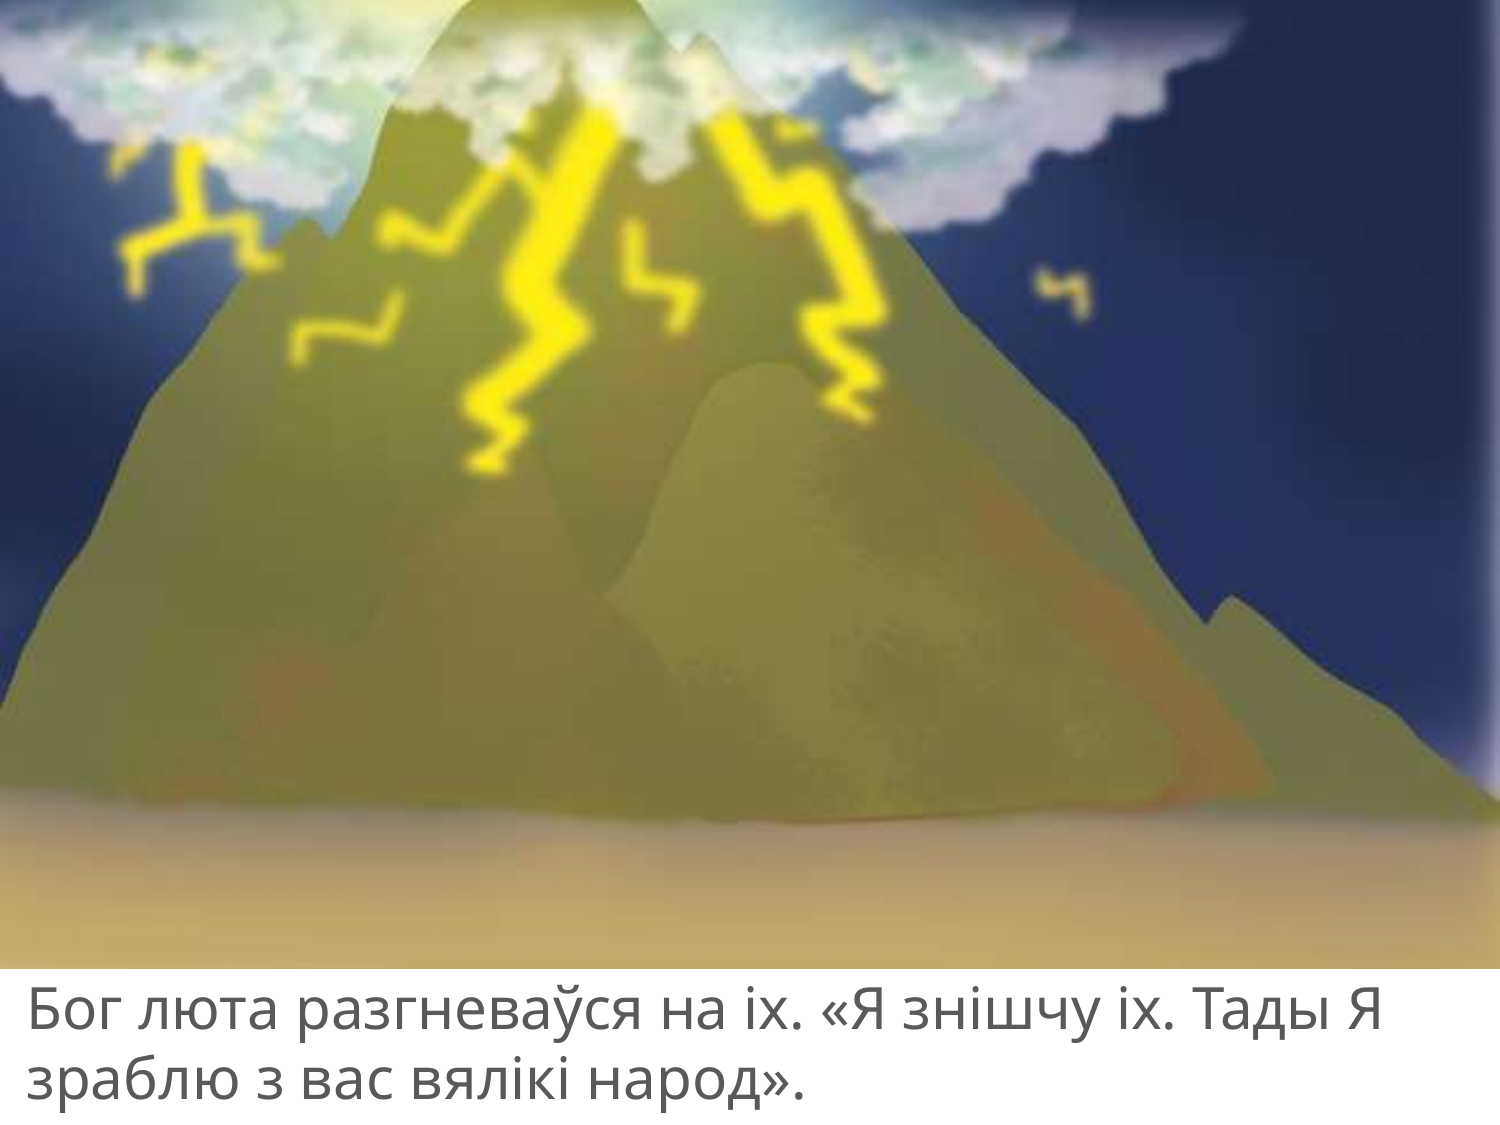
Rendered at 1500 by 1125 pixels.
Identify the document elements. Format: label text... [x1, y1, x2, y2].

text_box Бог люта разгневаўся на іх. «Я знішчу іх. Тады Я зраблю з вас вялікі народ». [11, 975, 1498, 1119]
picture [0, 0, 1500, 969]
